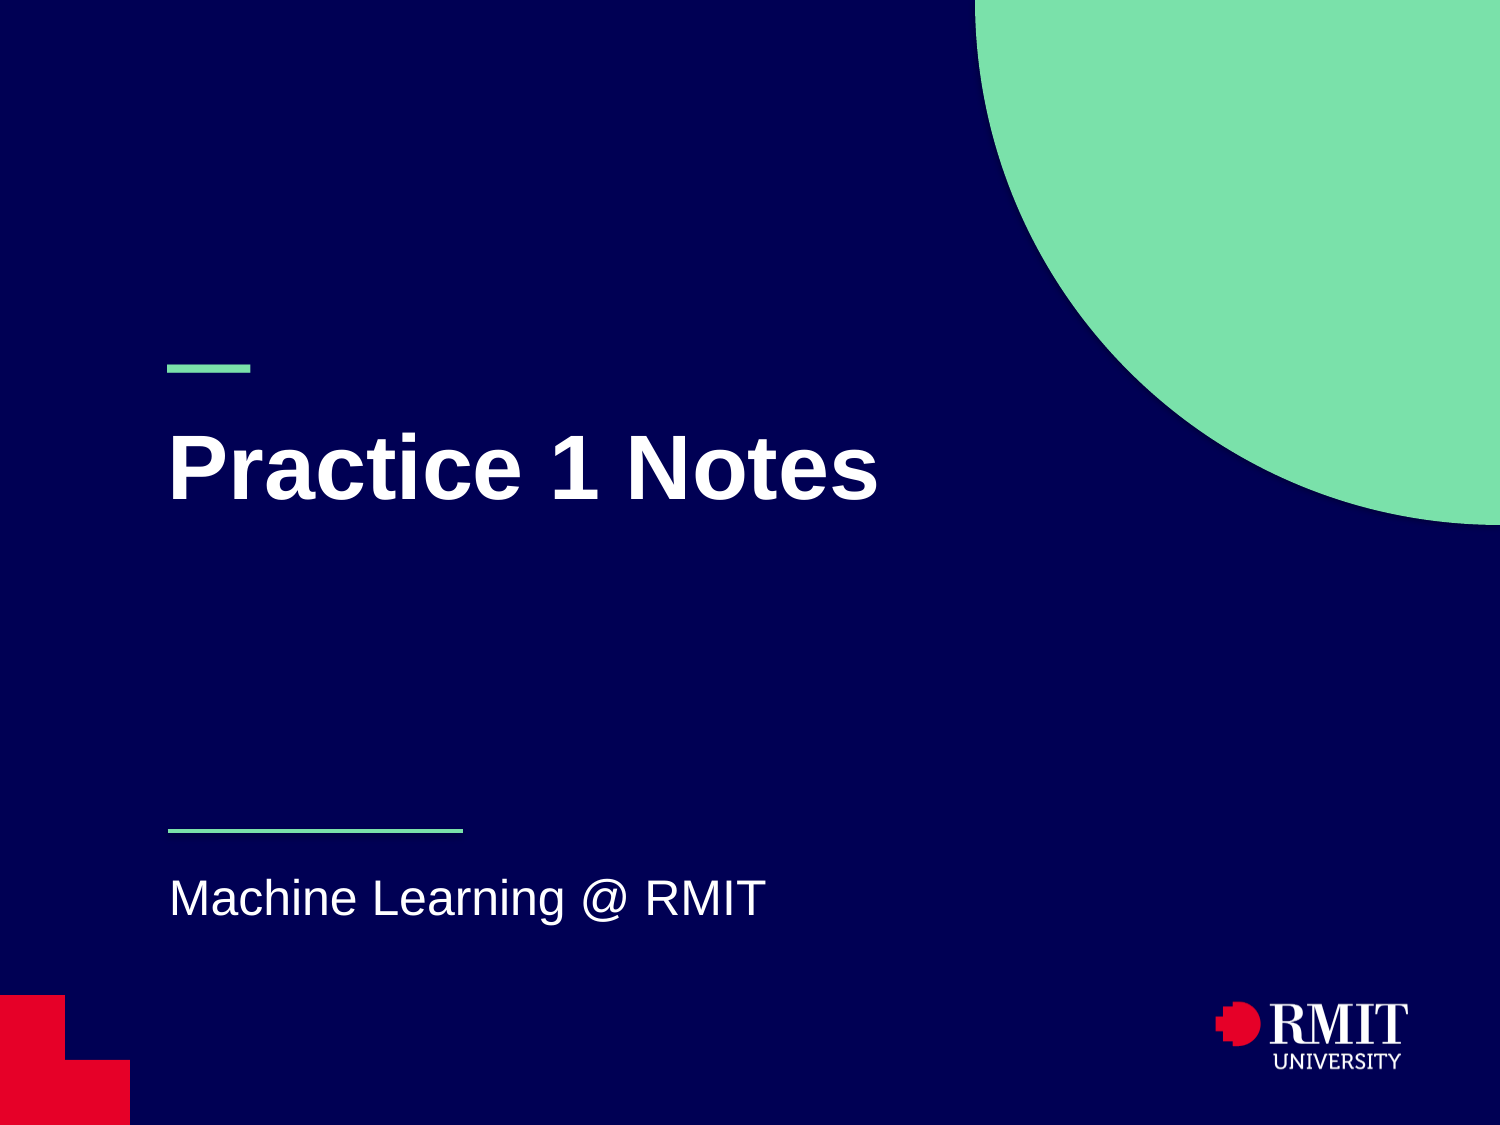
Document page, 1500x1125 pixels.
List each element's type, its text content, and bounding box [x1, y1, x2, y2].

title — Practice 1 Notes [152, 300, 1196, 803]
text_box Machine Learning @ RMIT [153, 857, 1070, 1048]
picture [1196, 984, 1427, 1089]
